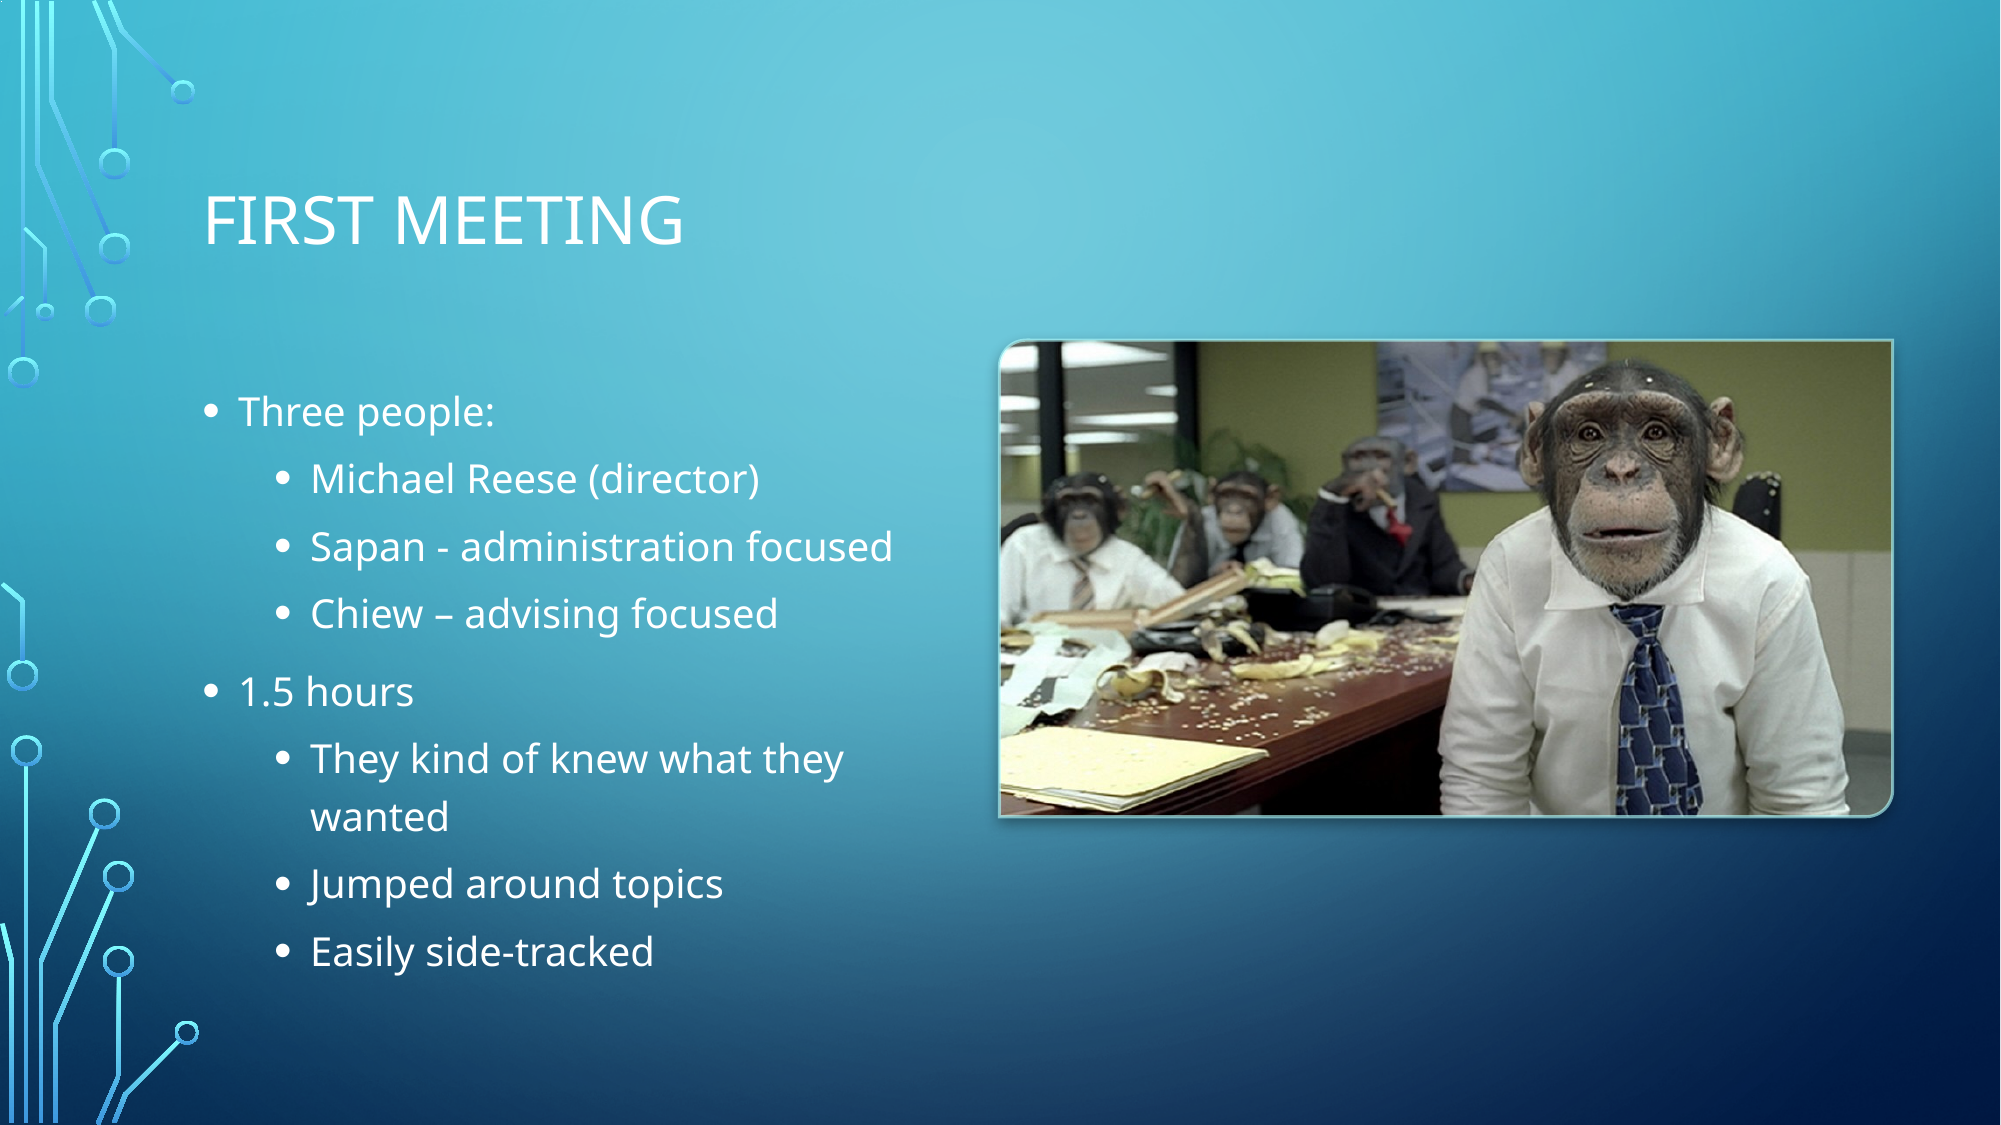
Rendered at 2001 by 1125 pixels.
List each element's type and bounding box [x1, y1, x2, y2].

picture [201, 0, 2000, 1125]
text_box [0, 0, 201, 1125]
